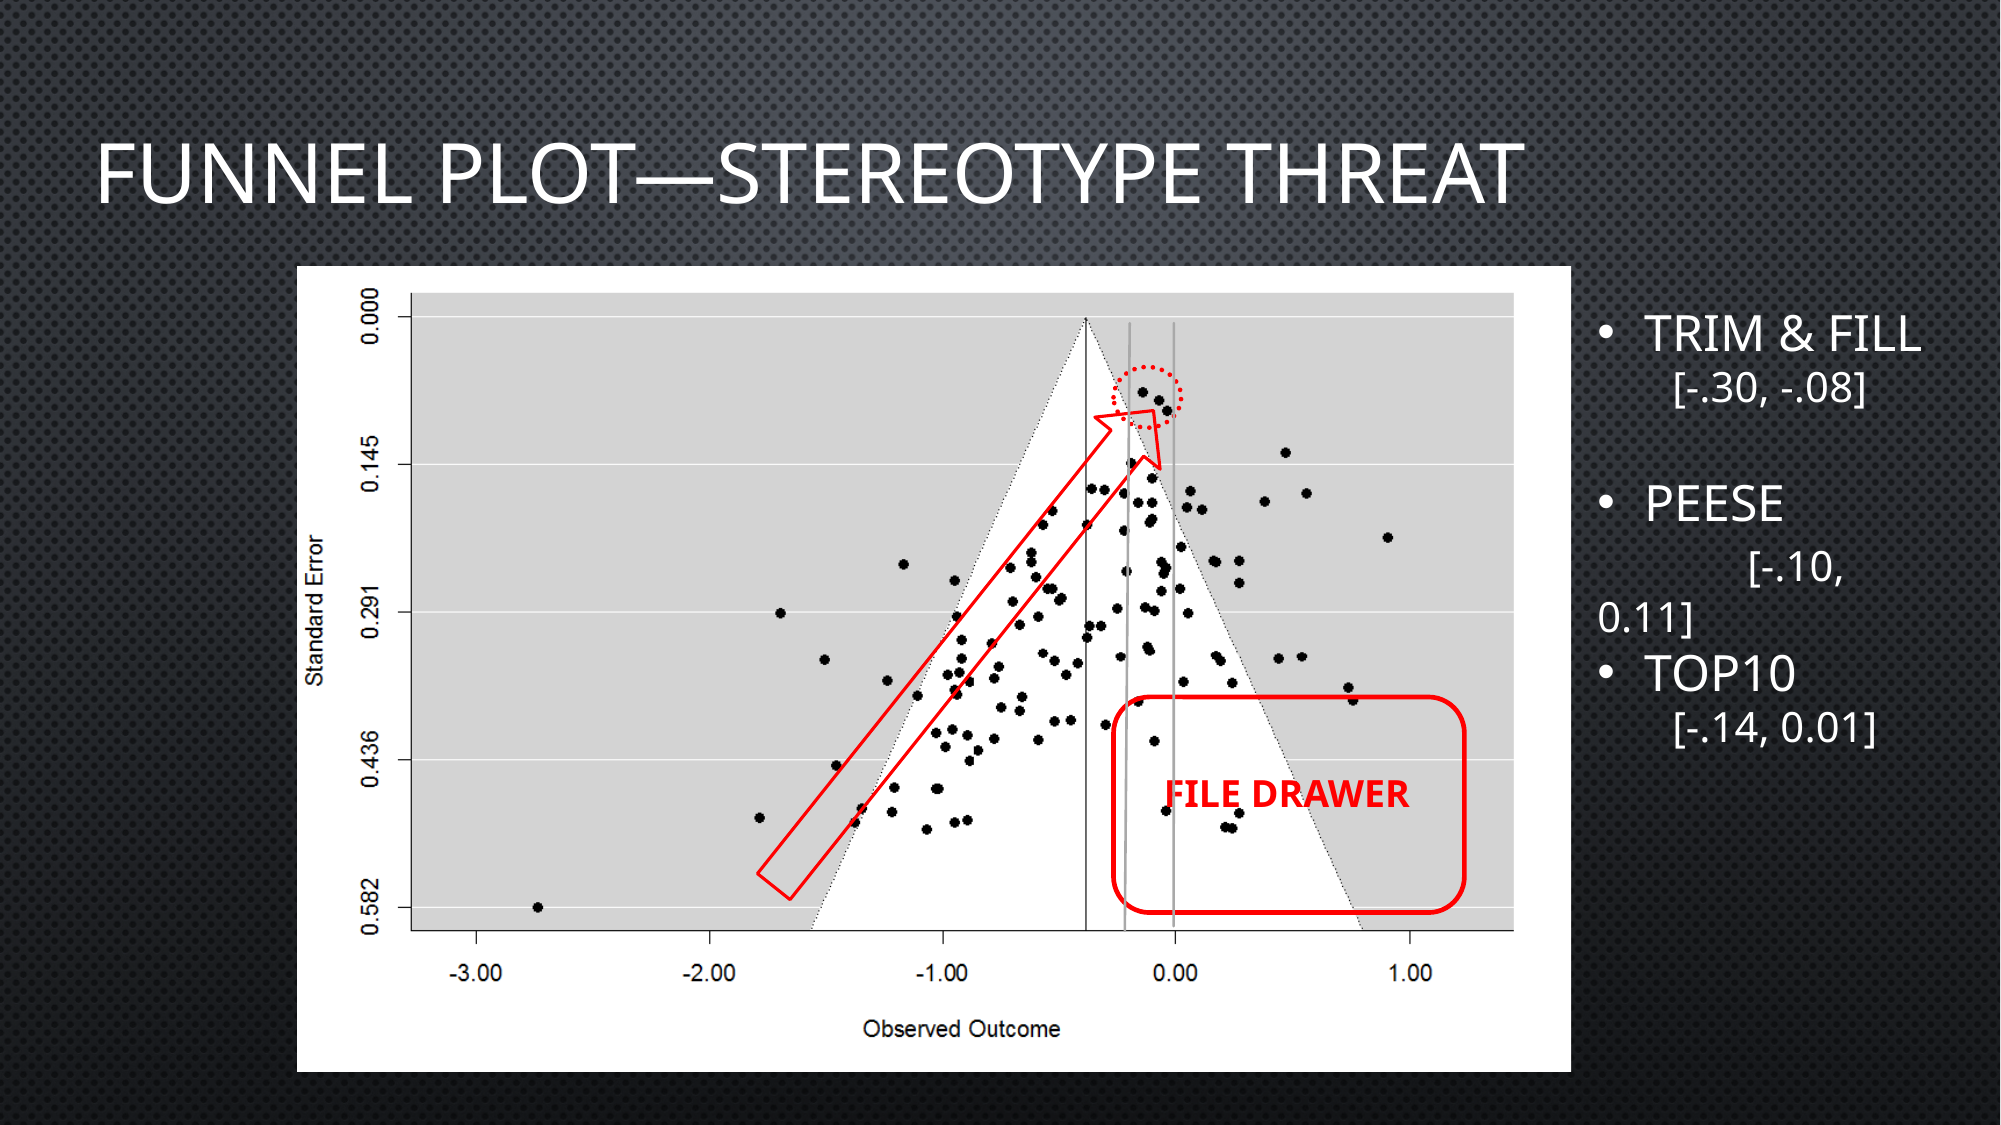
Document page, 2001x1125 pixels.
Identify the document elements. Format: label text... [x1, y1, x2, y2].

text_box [1124, 322, 1130, 932]
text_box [1130, 696, 1173, 913]
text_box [1113, 696, 1124, 913]
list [296, 266, 1572, 1072]
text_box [1175, 696, 1465, 913]
text_box Trim & Fill [-.30, -.08] PEESE [-.10, 0.11] Top10 [-.14, 0.01] [1582, 293, 1958, 1004]
title Funnel plot—Stereotype Threat [78, 99, 1912, 242]
